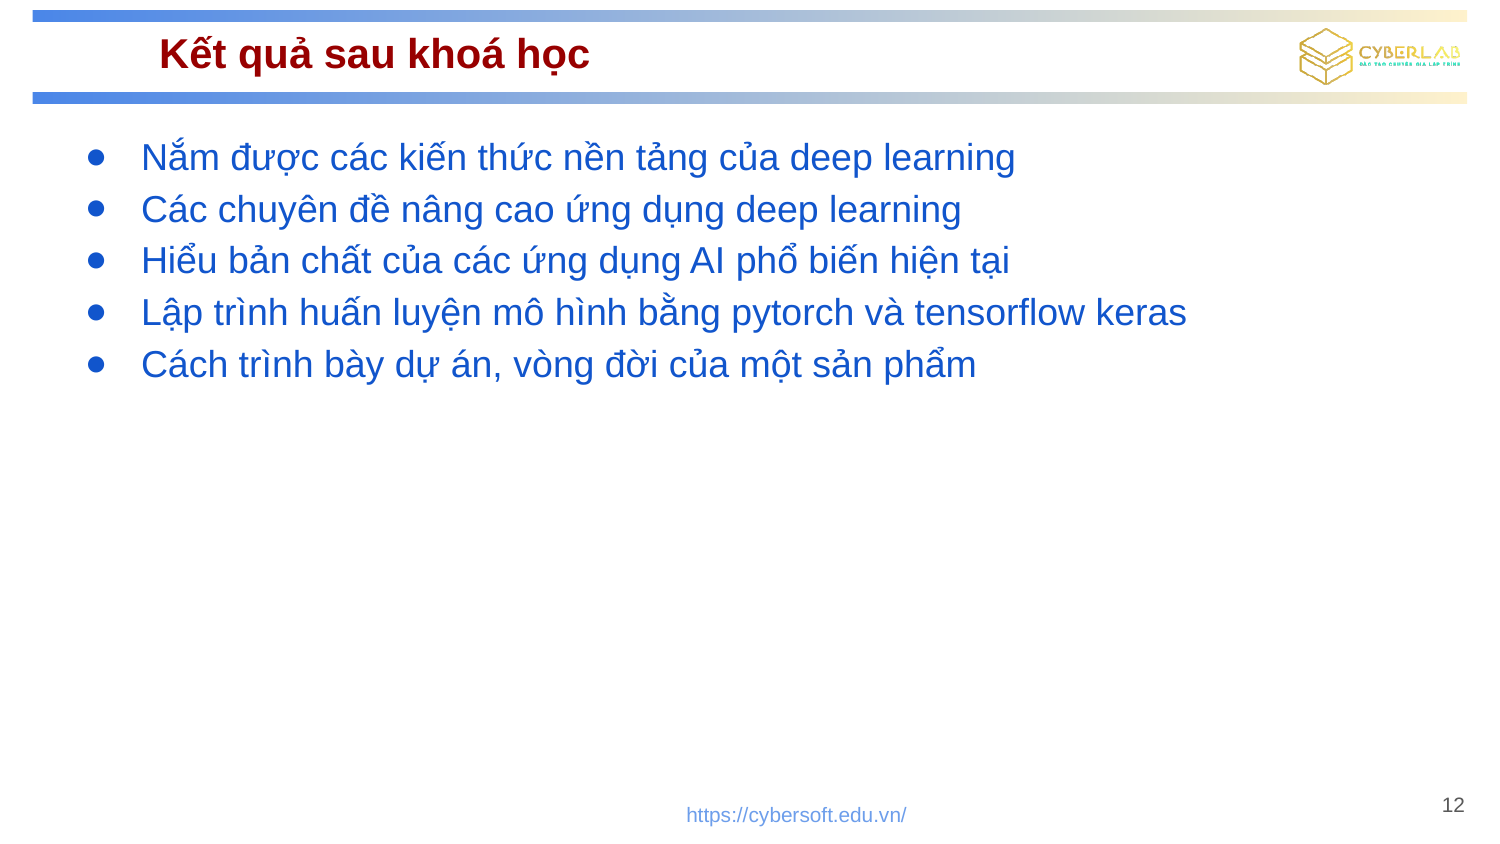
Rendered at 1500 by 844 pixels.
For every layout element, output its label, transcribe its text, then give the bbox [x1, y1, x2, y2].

title Kết quả sau khoá học [144, 12, 1449, 93]
picture [1449, 28, 1468, 85]
slide_number 12 [1389, 782, 1480, 830]
list Nắm được các kiến thức nền tảng của deep learning Các chuyên đề nâng cao ứng dụng deep learning Hiểu bản chất của các ứng dụng AI phổ biến hiện tại Lập trình huấn luyện mô hình bằng pytorch và tensorflow keras Cách trình bày dự án, vòng đời của một sản phẩm [51, 111, 1449, 762]
